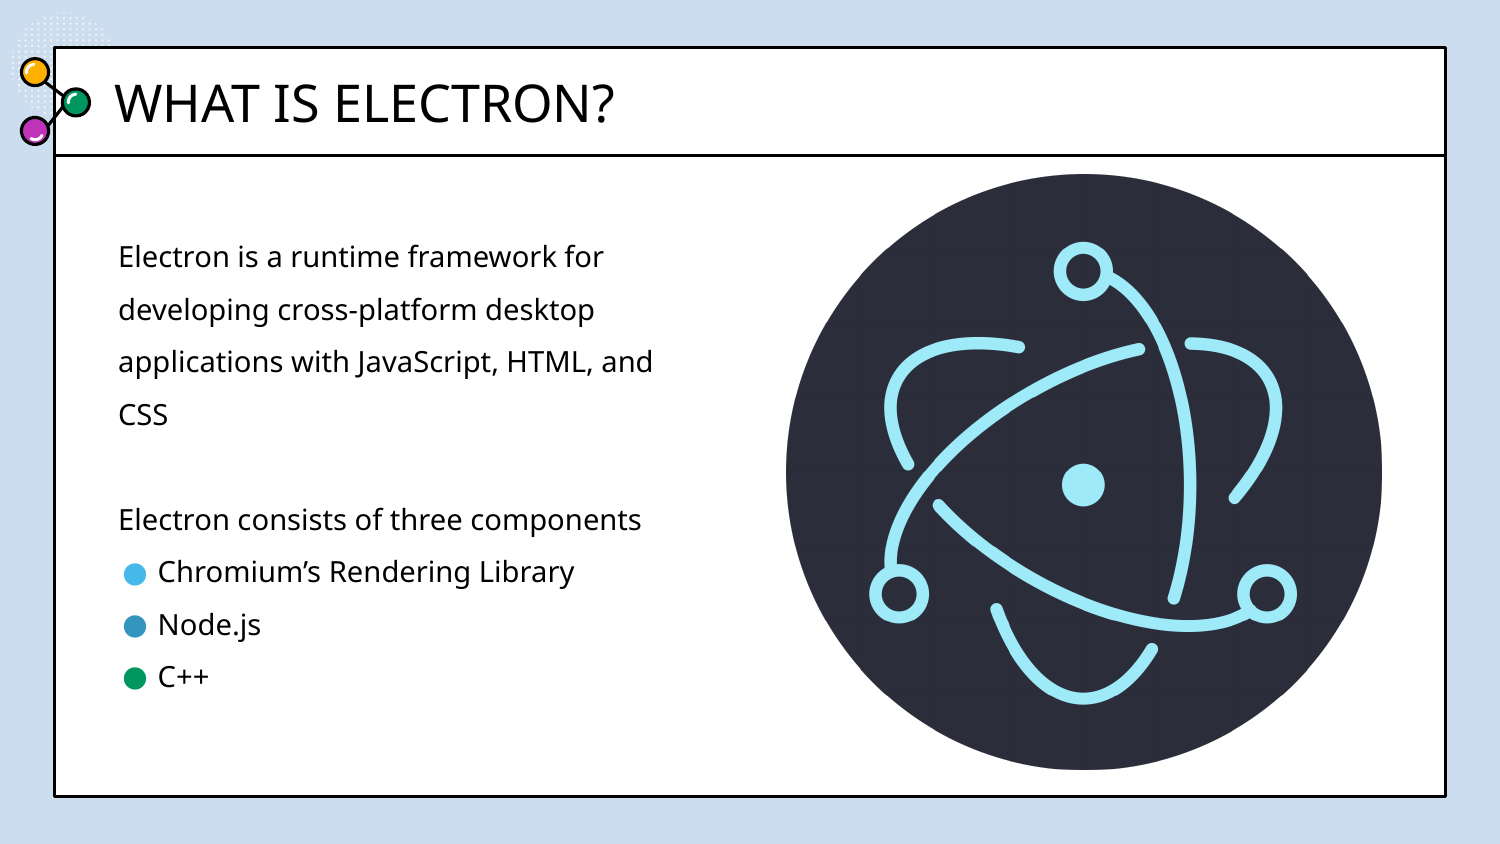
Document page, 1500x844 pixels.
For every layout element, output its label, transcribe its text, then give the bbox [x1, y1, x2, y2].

list Electron is a runtime framework for developing cross-platform desktop applications with JavaScript, HTML, and CSS Electron consists of three components Chromium’s Rendering Library Node.js C++ [118, 174, 750, 756]
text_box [16, 58, 95, 149]
picture [785, 173, 1383, 771]
title WHAT IS ELECTRON? [53, 46, 1447, 157]
